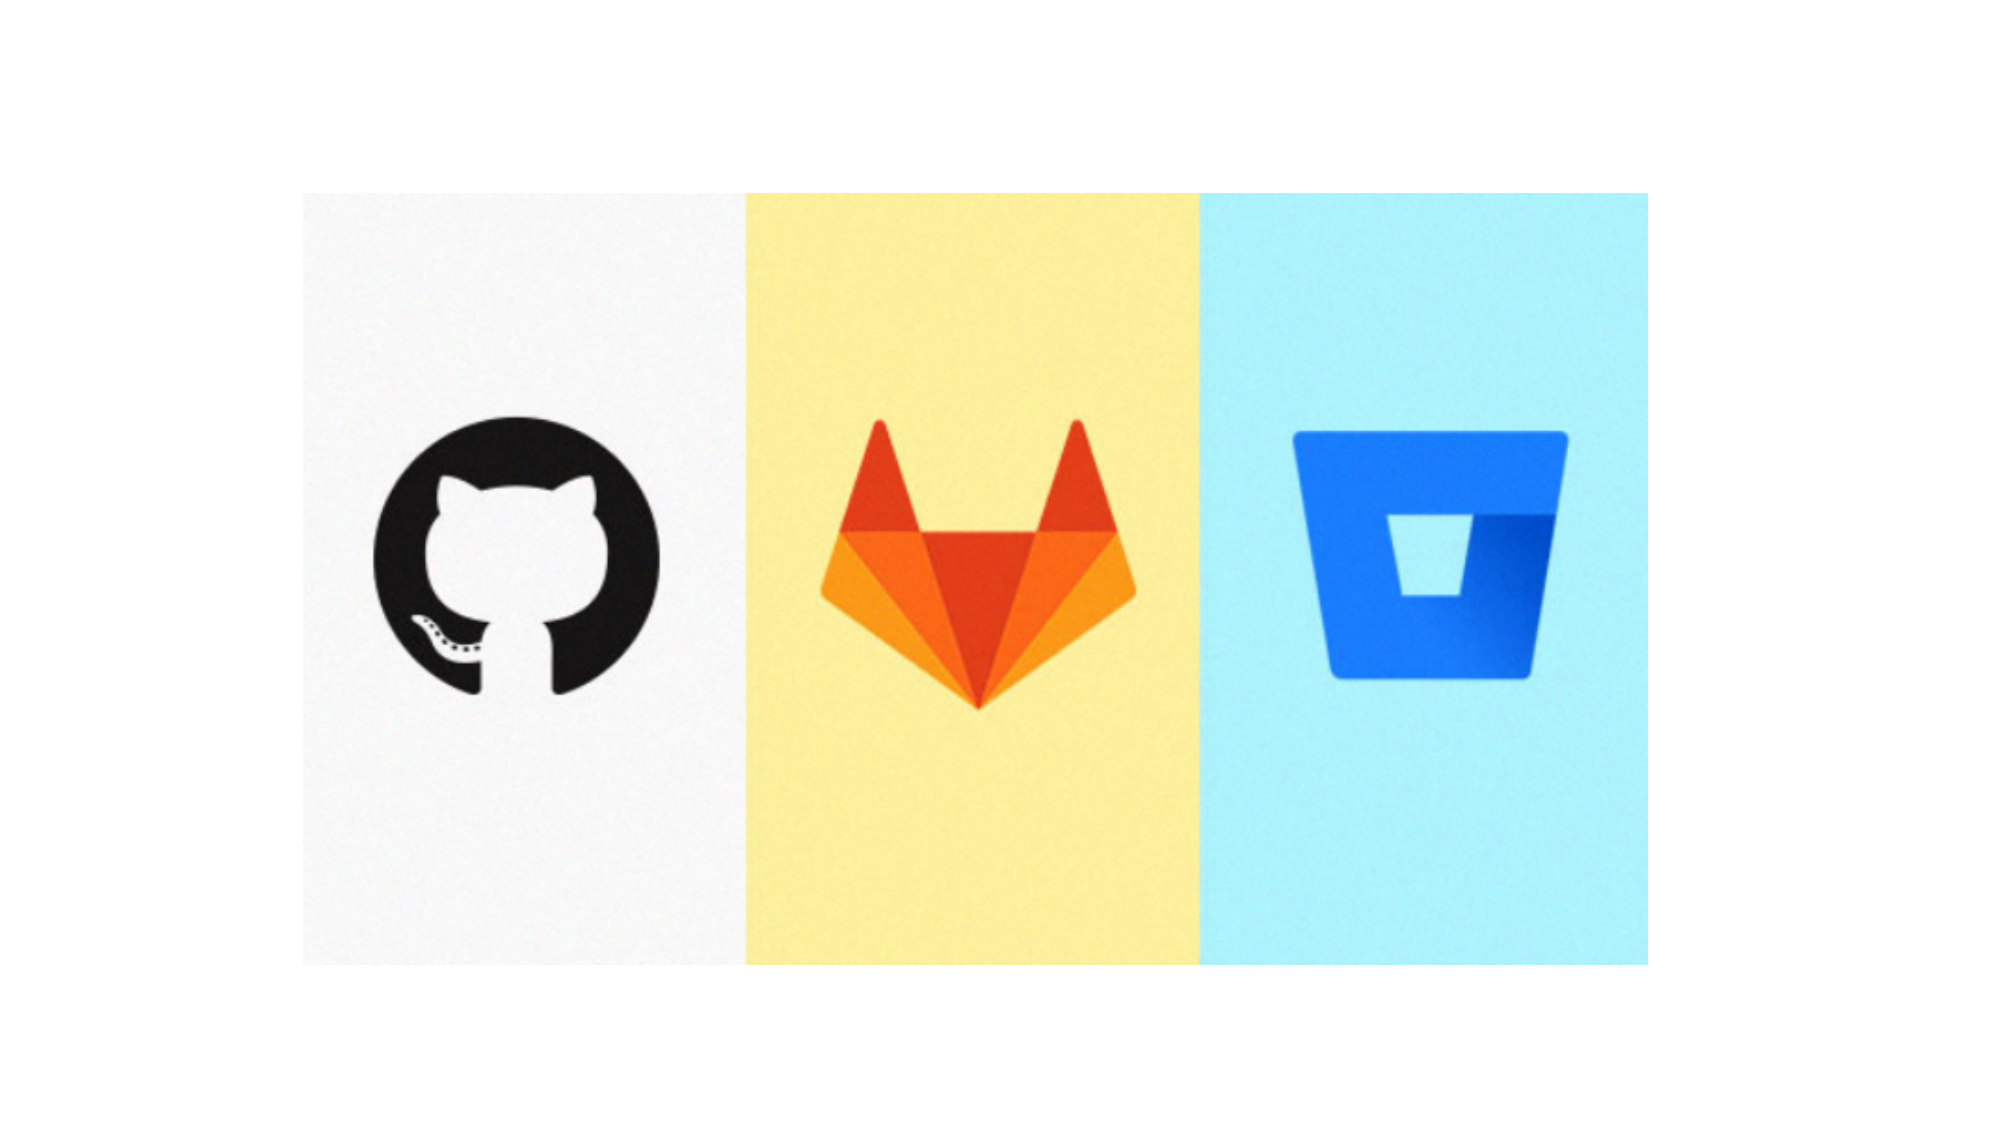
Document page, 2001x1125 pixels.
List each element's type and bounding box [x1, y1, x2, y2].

picture [303, 193, 1648, 965]
